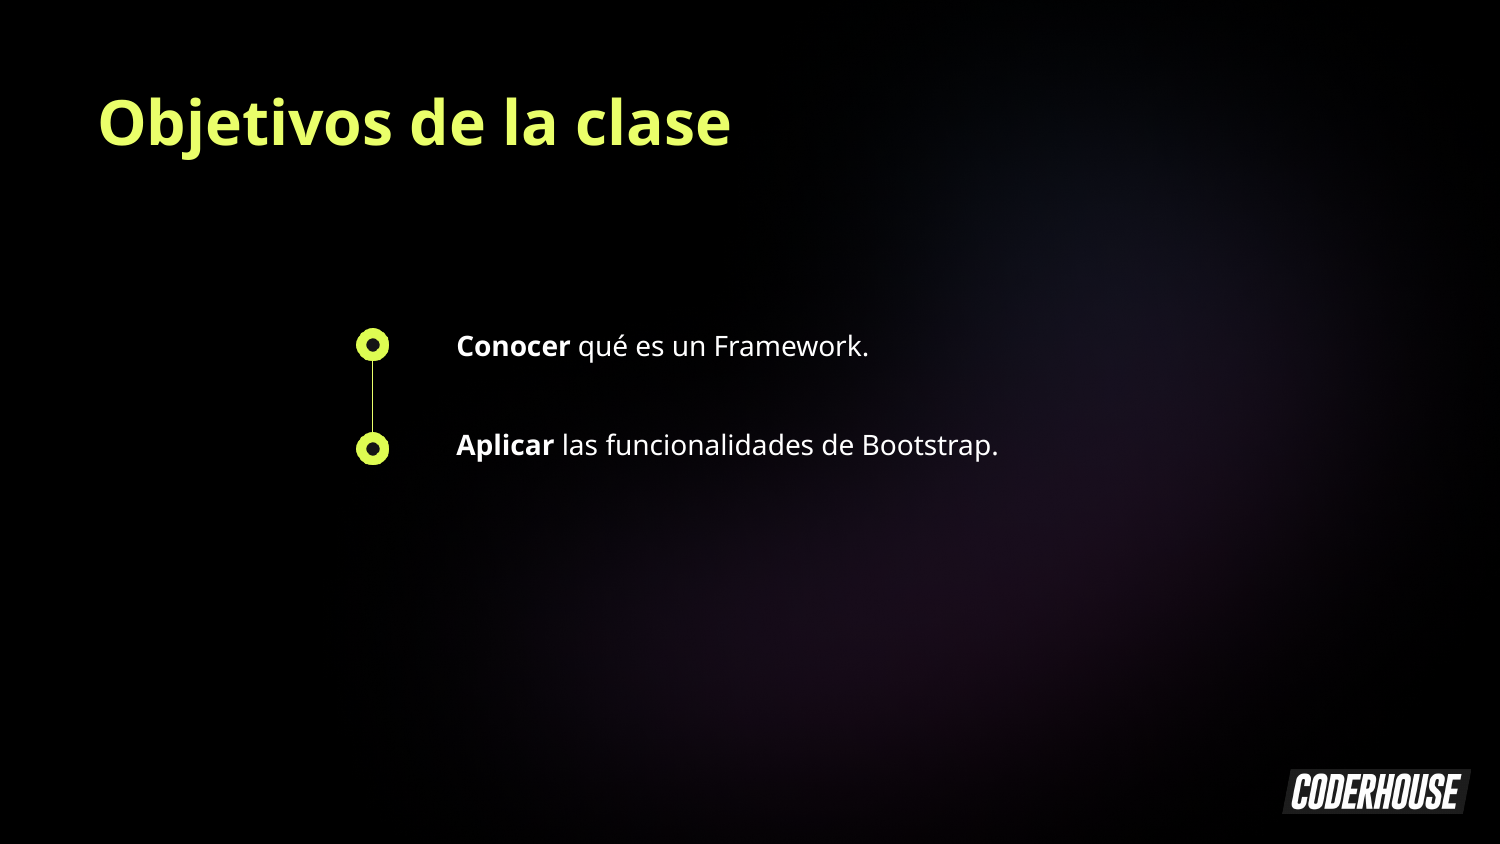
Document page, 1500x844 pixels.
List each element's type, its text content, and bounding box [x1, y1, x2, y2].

text_box Objetivos de la clase [82, 76, 1418, 175]
text_box Conocer qué es un Framework. [441, 313, 1144, 411]
picture [0, 0, 1500, 844]
text_box Aplicar las funcionalidades de Bootstrap. [441, 412, 1144, 544]
